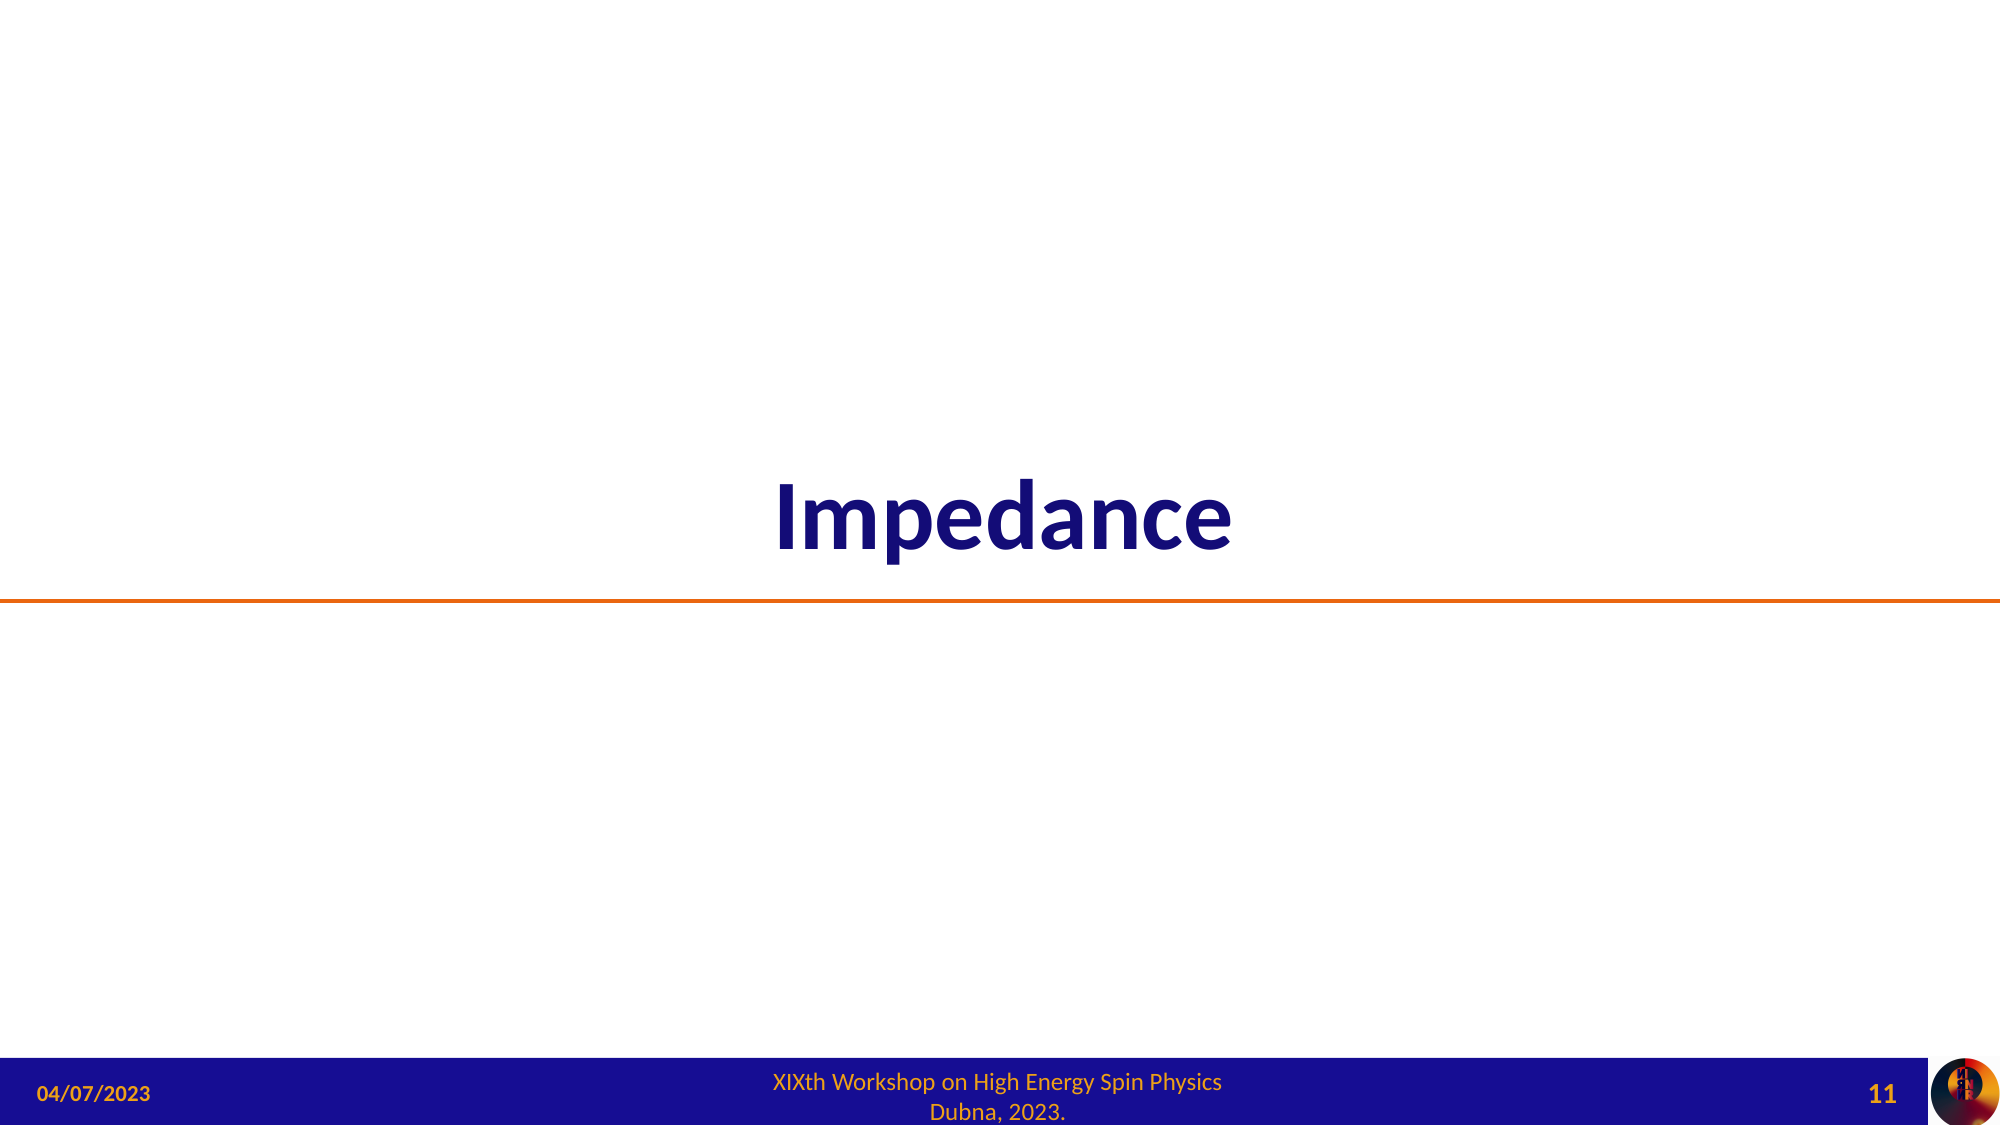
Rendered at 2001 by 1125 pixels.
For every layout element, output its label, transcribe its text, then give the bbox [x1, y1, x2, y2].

text_box XIXth Workshop on High Energy Spin Physics Dubna, 2023. [0, 1057, 1927, 1125]
text_box Impedance [4, 442, 2000, 577]
picture [1927, 1056, 2000, 1125]
